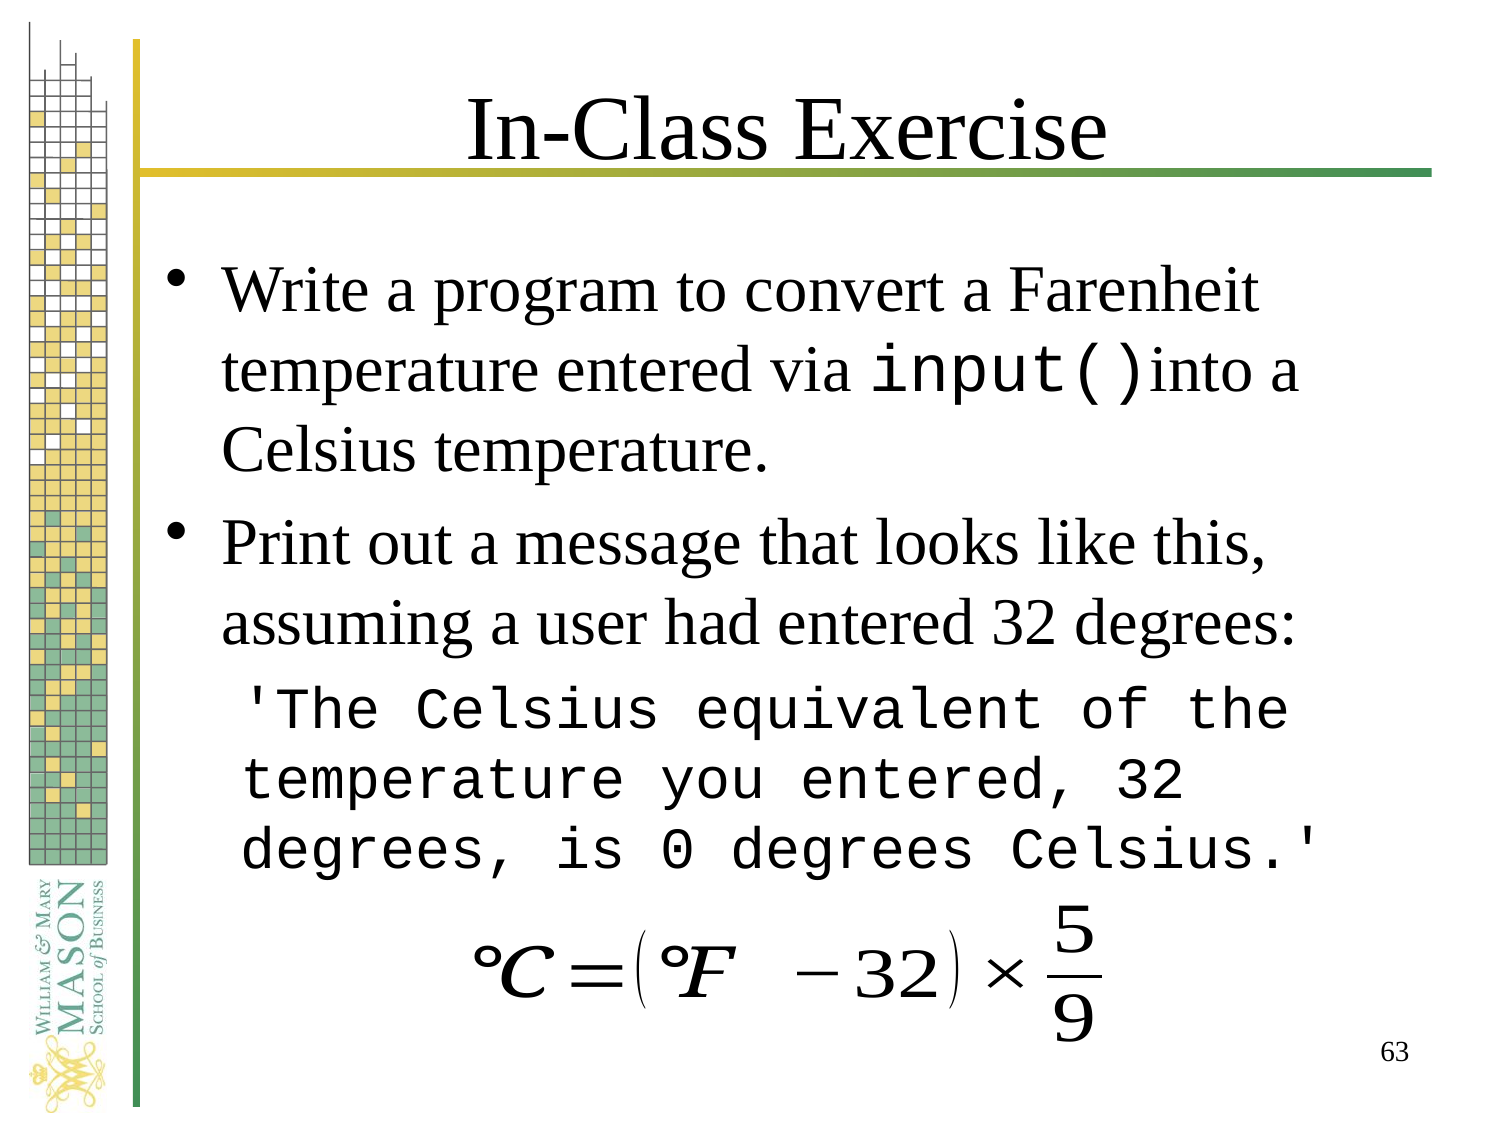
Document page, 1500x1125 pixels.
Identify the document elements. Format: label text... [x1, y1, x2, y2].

list Write a program to convert a Farenheit temperature entered via input()into a Celsius temperature. Print out a message that looks like this, assuming a user had entered 32 degrees: 'The Celsius equivalent of the temperature you entered, 32 degrees, is 0 degrees Celsius.' [150, 237, 1481, 1005]
slide_number 70 [29, 879, 107, 1113]
slide_number 63 [1048, 1024, 1426, 1103]
title In-Class Exercise [150, 45, 1425, 200]
